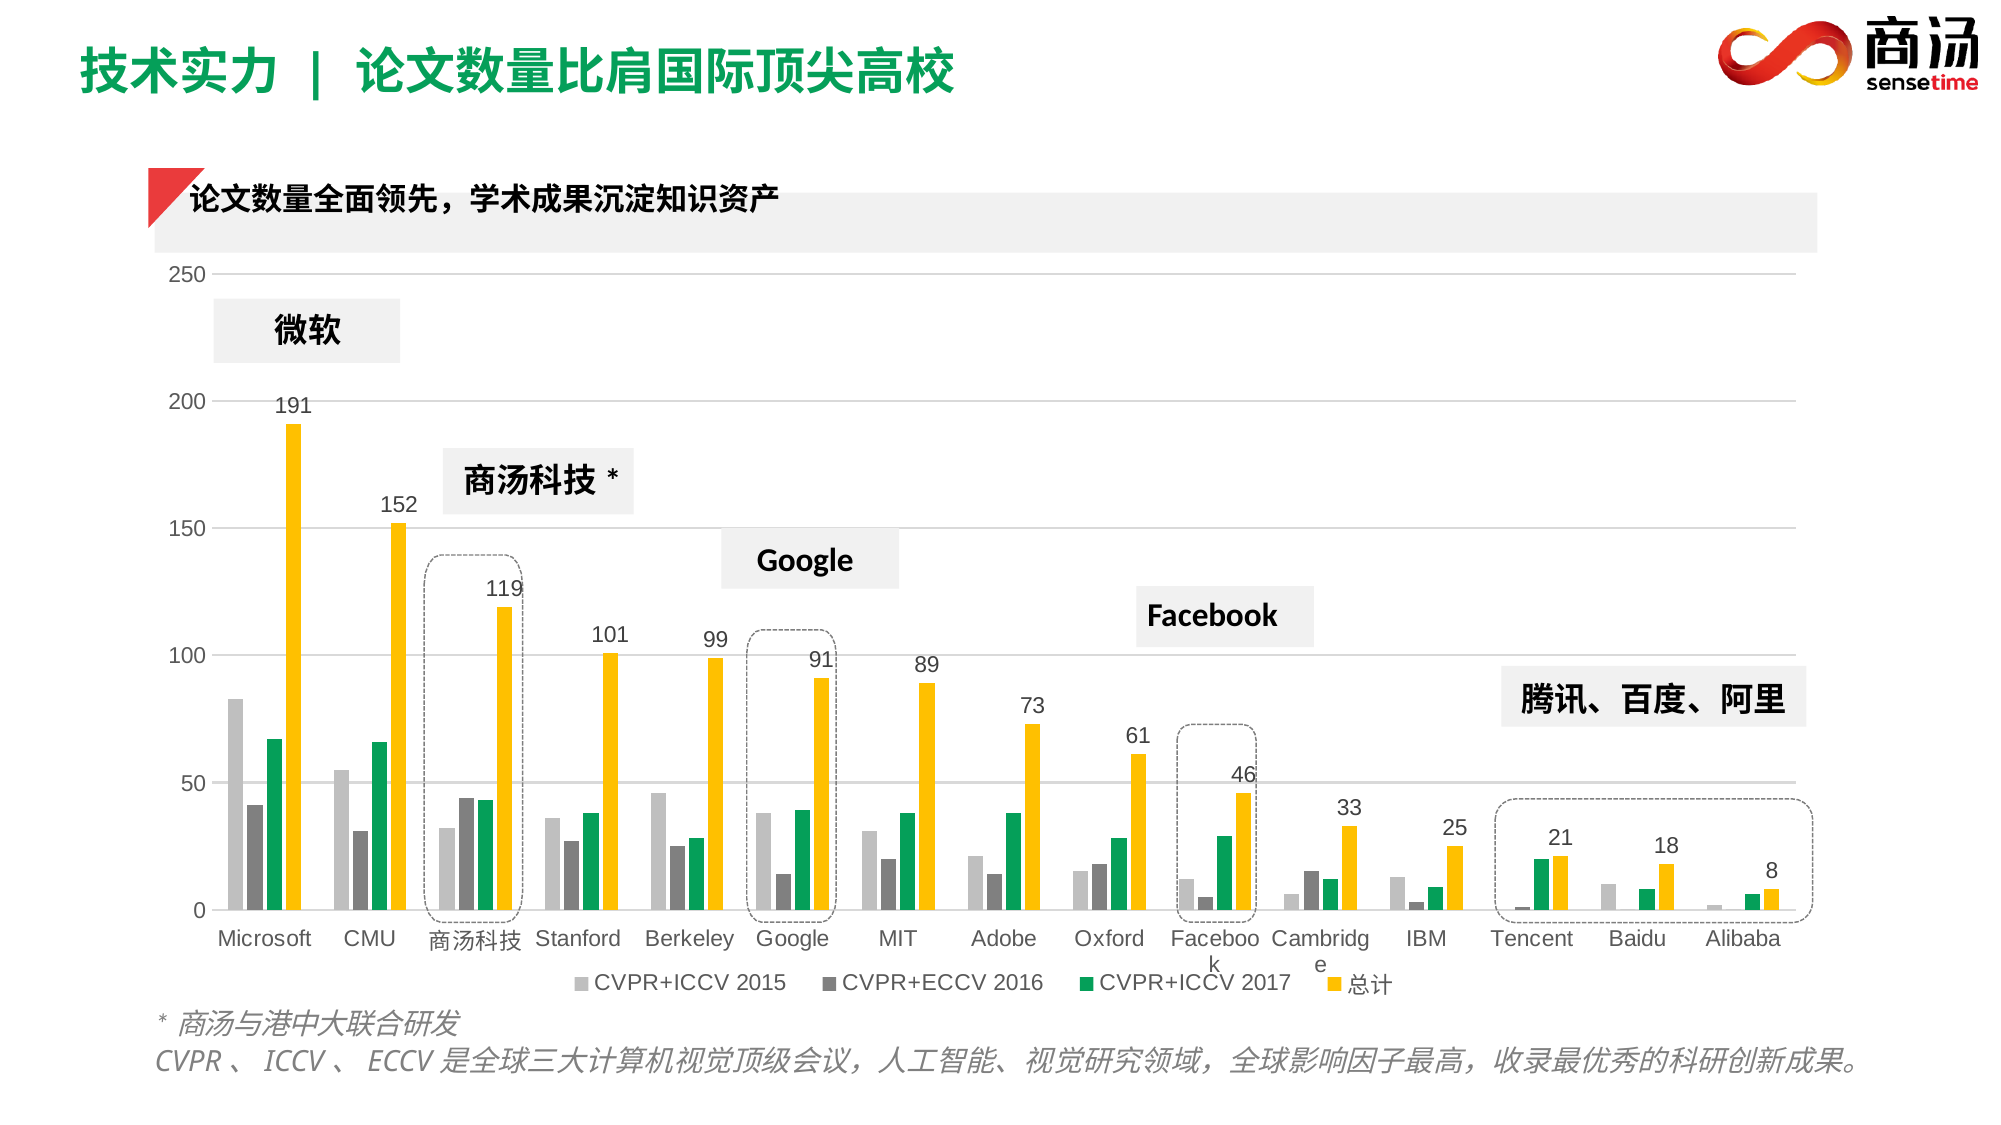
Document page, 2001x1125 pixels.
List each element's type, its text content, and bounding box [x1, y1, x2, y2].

text_box 论文数量全面领先，学术成果沉淀知识资产 [148, 178, 1732, 217]
list 技术实力 | 论文数量比肩国际顶尖高校 [71, 39, 1511, 112]
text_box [148, 249, 1813, 1008]
picture [1718, 16, 1978, 90]
text_box *商汤与港中大联合研发 CVPR、ICCV、ECCV是全球三大计算机视觉顶级会议，人工智能、视觉研究领域，全球影响因子最高，收录最优秀的科研创新成果。 [152, 1005, 1872, 1078]
text_box [148, 217, 159, 229]
text_box [148, 168, 205, 178]
text_box [154, 192, 1818, 253]
